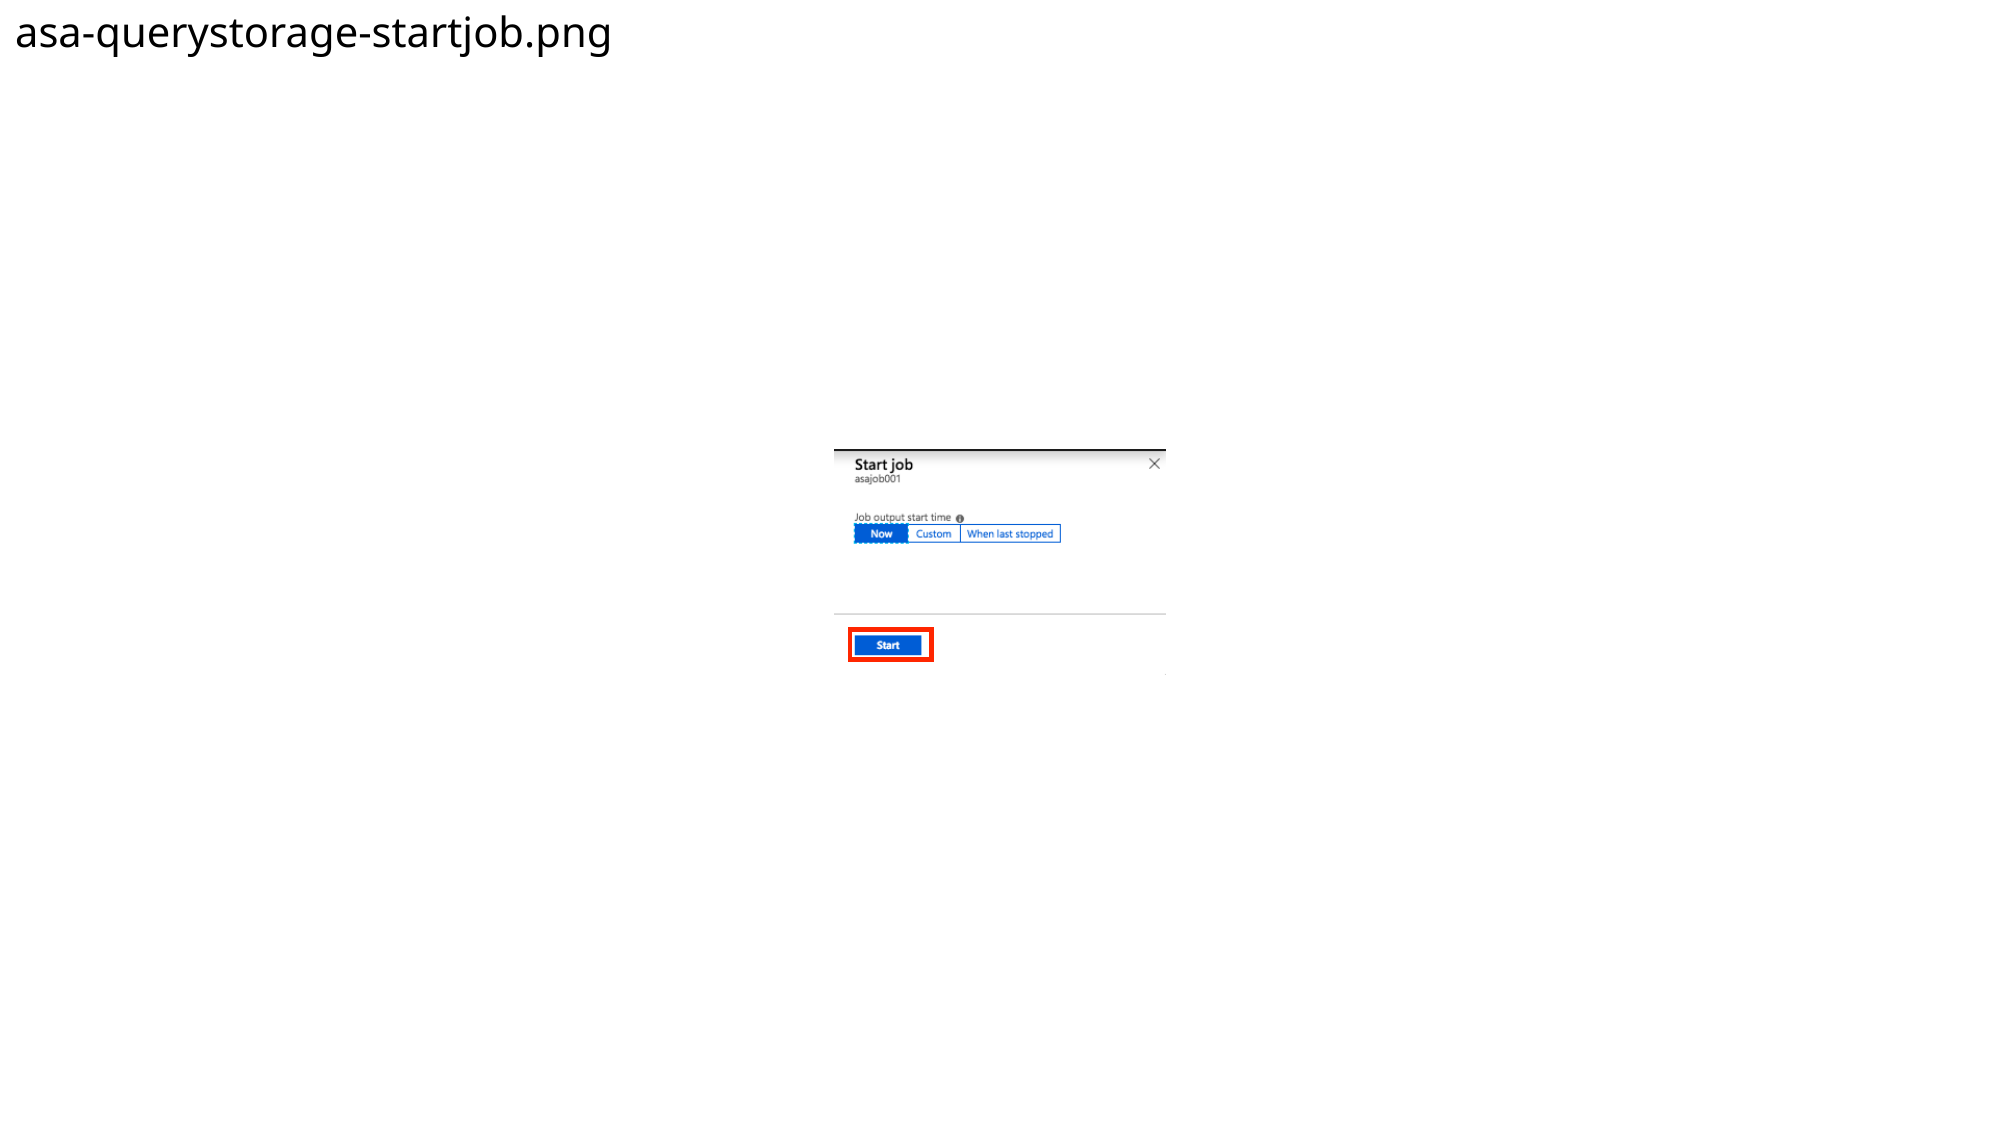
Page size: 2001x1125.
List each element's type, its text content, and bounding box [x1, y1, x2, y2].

title asa-querystorage-startjob.png [0, 0, 2000, 68]
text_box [834, 449, 1166, 675]
